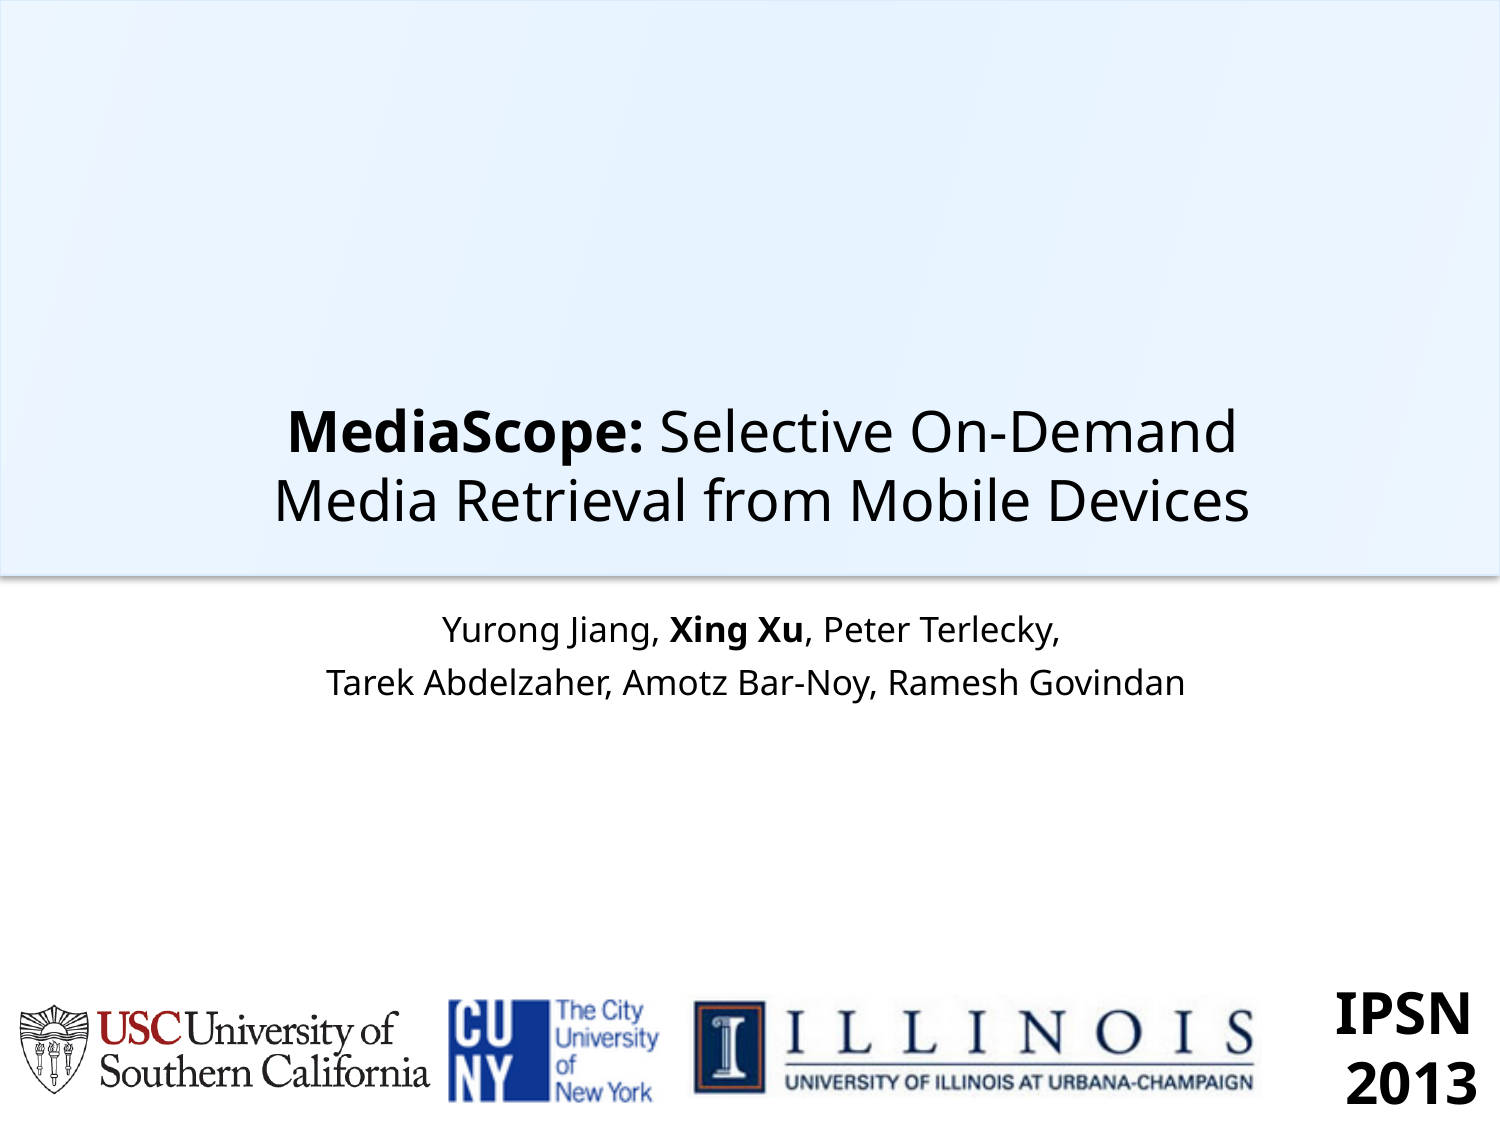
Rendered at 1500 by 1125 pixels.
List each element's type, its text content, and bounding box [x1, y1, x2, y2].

title MediaScope: Selective On-Demand Media Retrieval from Mobile Devices [237, 387, 1288, 600]
picture [0, 974, 674, 1125]
subtitle Yurong Jiang, Xing Xu, Peter Terlecky, Tarek Abdelzaher, Amotz Bar-Noy, Ramesh Govindan [187, 600, 1325, 710]
picture [687, 994, 1262, 1101]
text_box IPSN 2013 [1299, 968, 1500, 1124]
